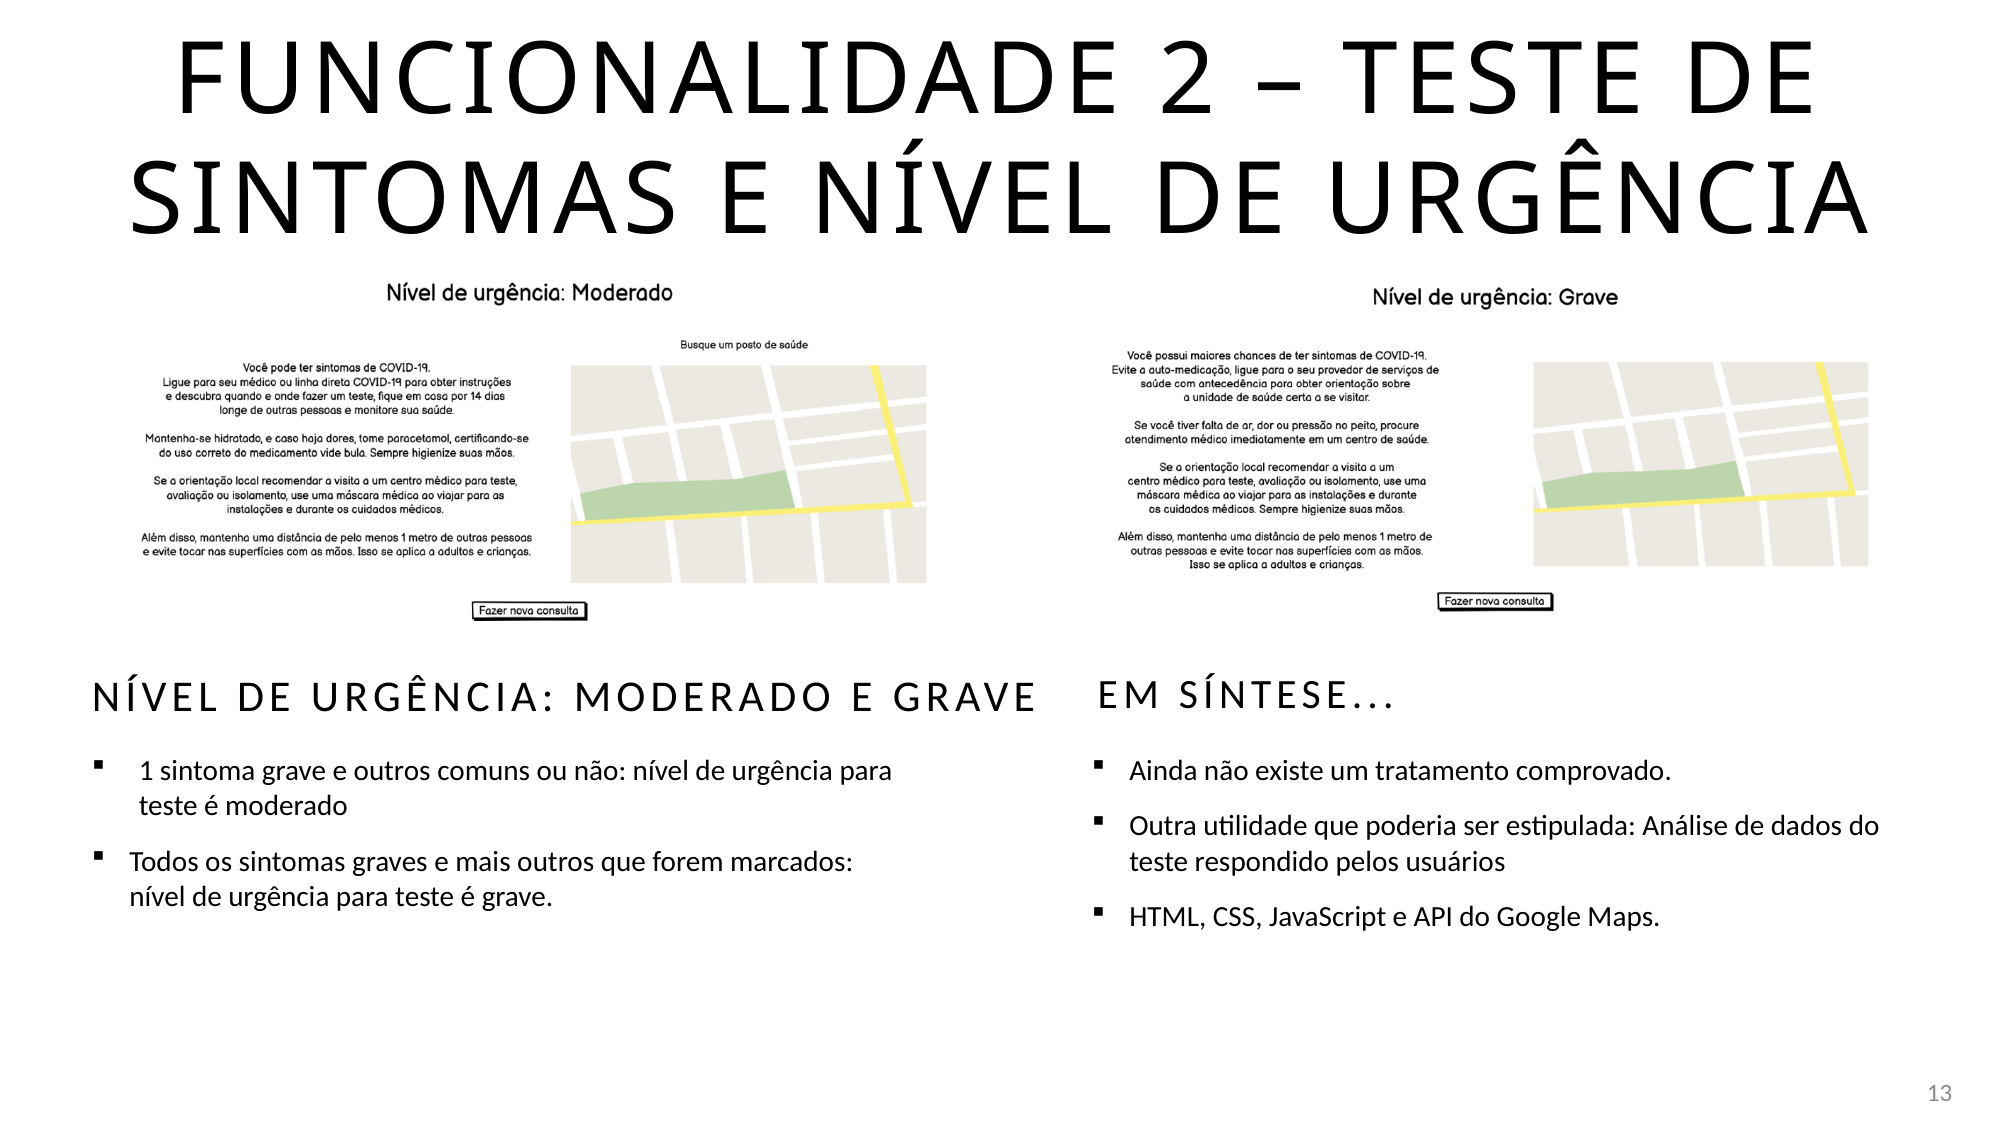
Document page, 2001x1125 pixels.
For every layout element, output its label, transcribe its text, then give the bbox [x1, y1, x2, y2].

picture [126, 266, 953, 635]
picture [1083, 266, 1929, 635]
title FUNCIONALIDADE 2 – teste de sintomas e nível de urgência [97, 0, 1903, 267]
slide_number 13 [1894, 1061, 1968, 1121]
list Ainda não existe um tratamento comprovado. Outra utilidade que poderia ser estipulada: Análise de dados do teste respondido pelos usuários HTML, CSS, JavaScript e API do Google Maps. [1076, 743, 1928, 1078]
list NÍVEL DE URGÊNCIA: MODERADO E GRAVE [76, 633, 1056, 736]
list 1 sintoma grave e outros comuns ou não: nível de urgência para teste é moderado Todos os sintomas graves e mais outros que forem marcados: nível de urgência para teste é grave. [76, 743, 923, 1078]
list EM SÍNTESE... [1082, 633, 1933, 715]
